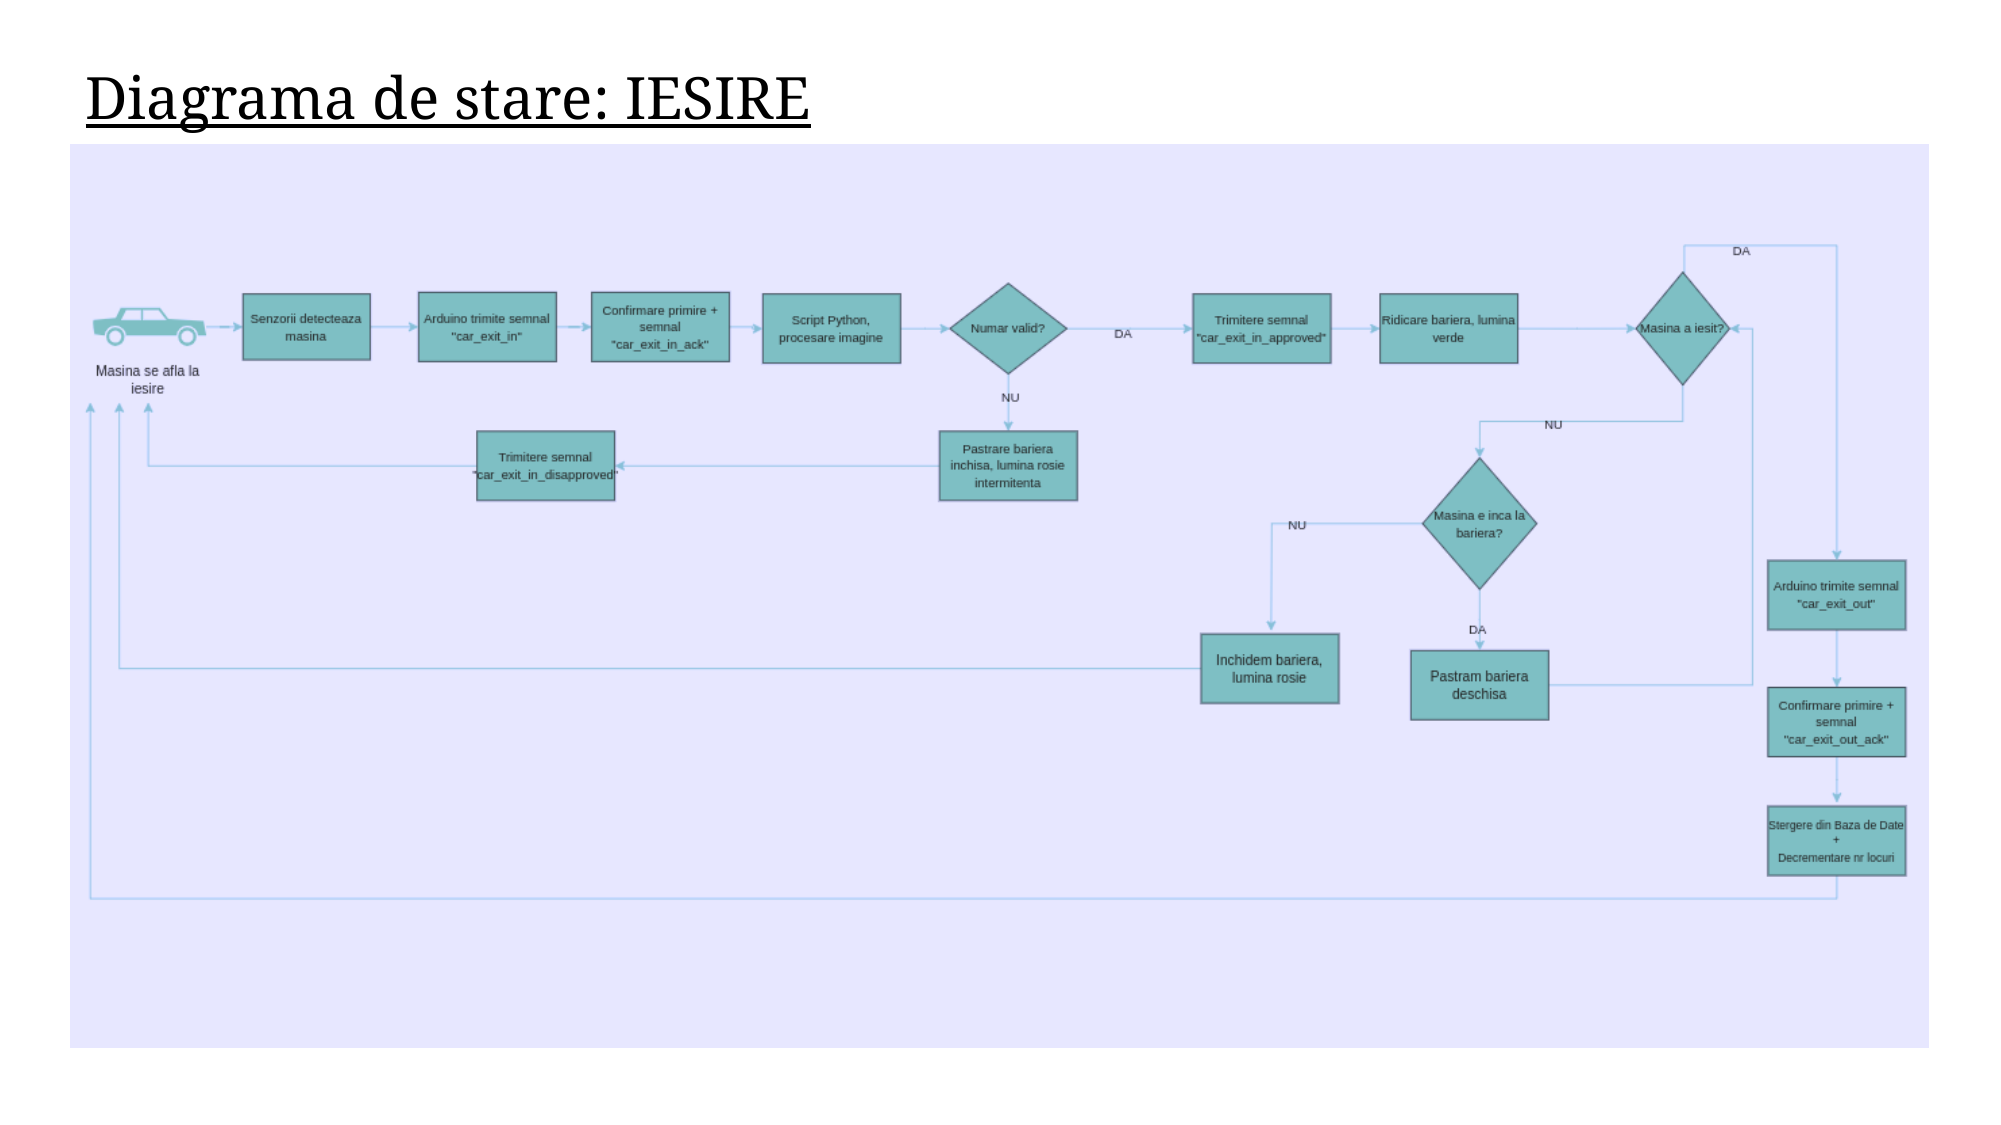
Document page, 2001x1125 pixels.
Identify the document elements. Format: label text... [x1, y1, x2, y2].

picture [70, 144, 1930, 1048]
text_box Diagrama de stare: IESIRE [70, 53, 886, 139]
